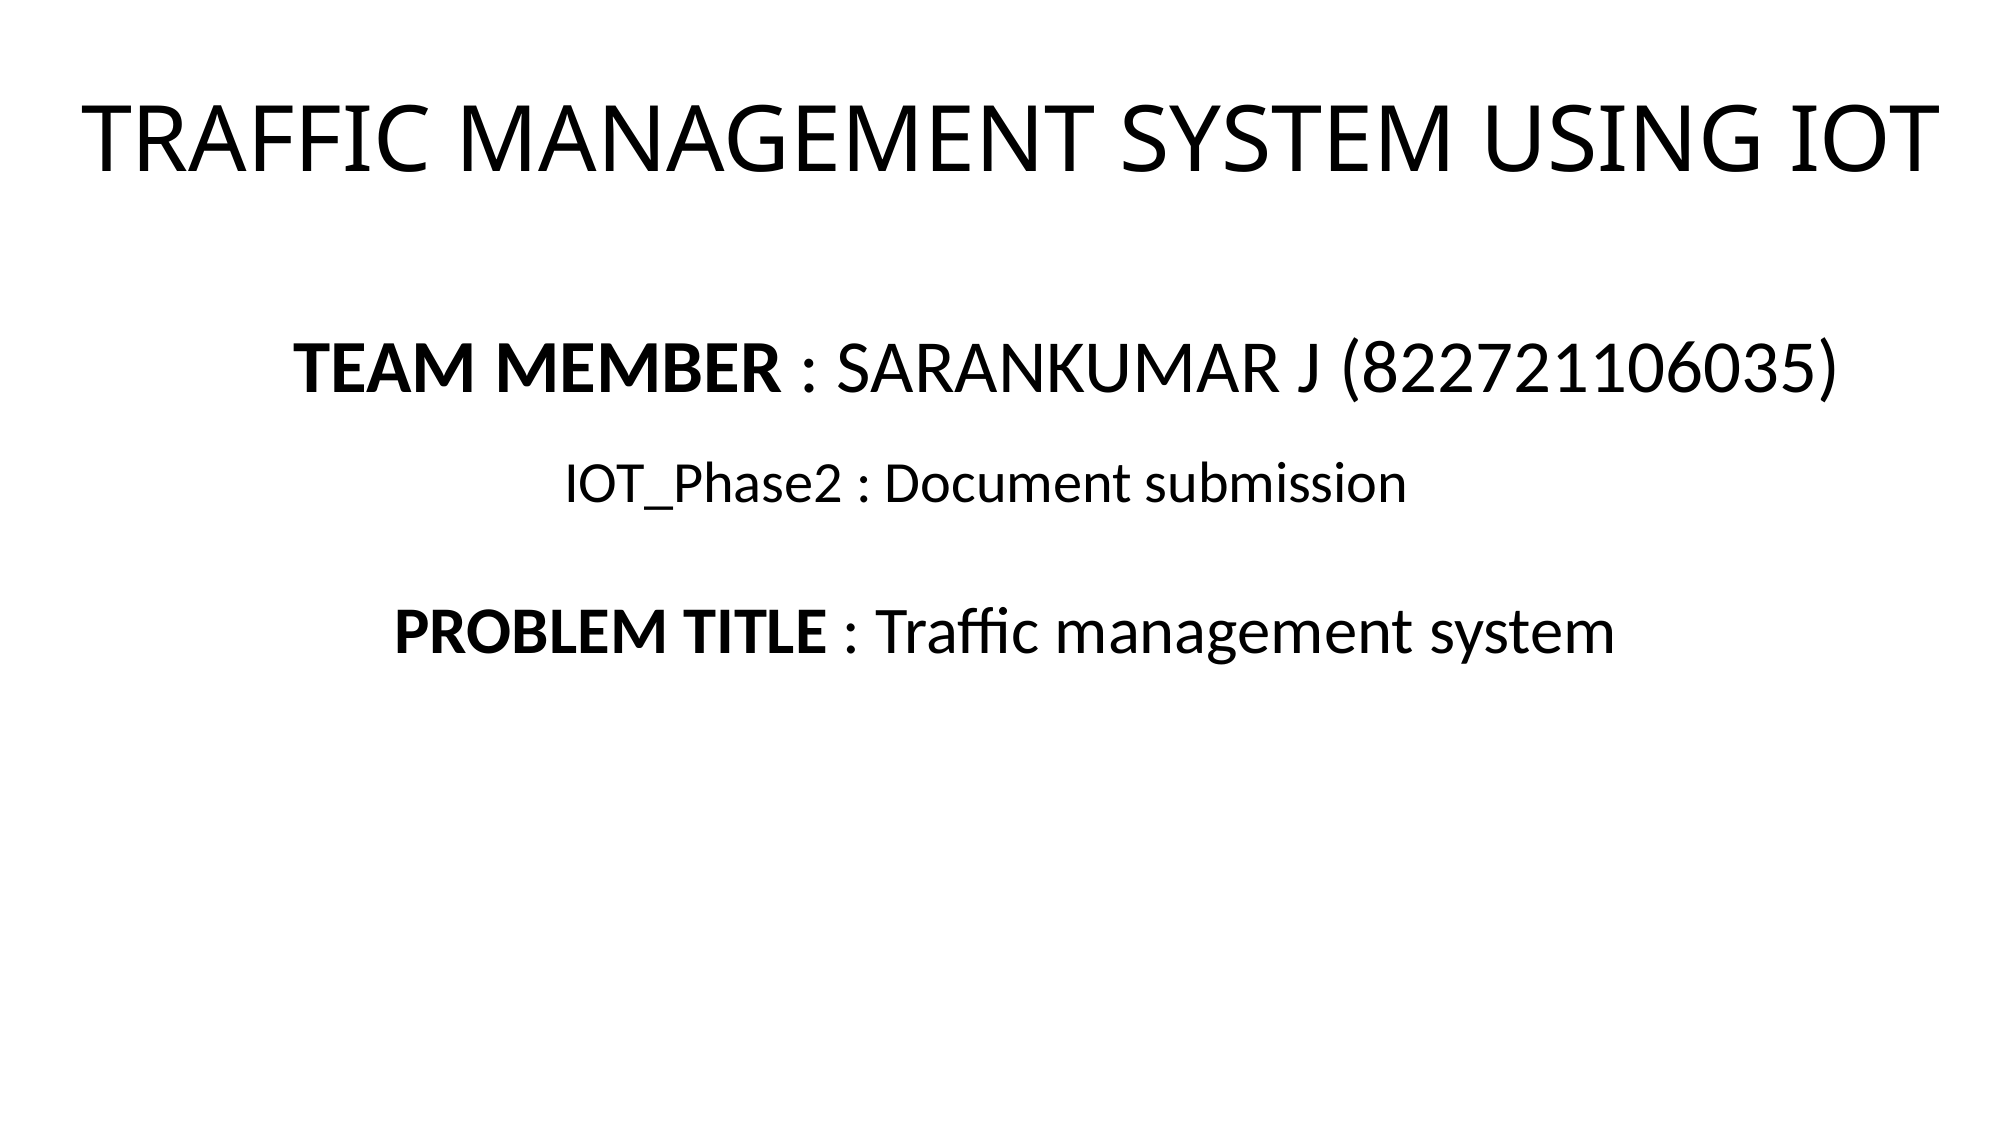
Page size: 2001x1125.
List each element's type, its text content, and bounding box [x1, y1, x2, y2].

text_box PROBLEM TITLE : Traffic management system [379, 579, 1921, 675]
text_box IOT_Phase2 : Document submission [549, 437, 1570, 522]
text_box TEAM MEMBER : SARANKUMAR J (822721106035) [278, 309, 1872, 415]
text_box TRAFFIC MANAGEMENT SYSTEM USING IOT [39, 72, 1983, 198]
